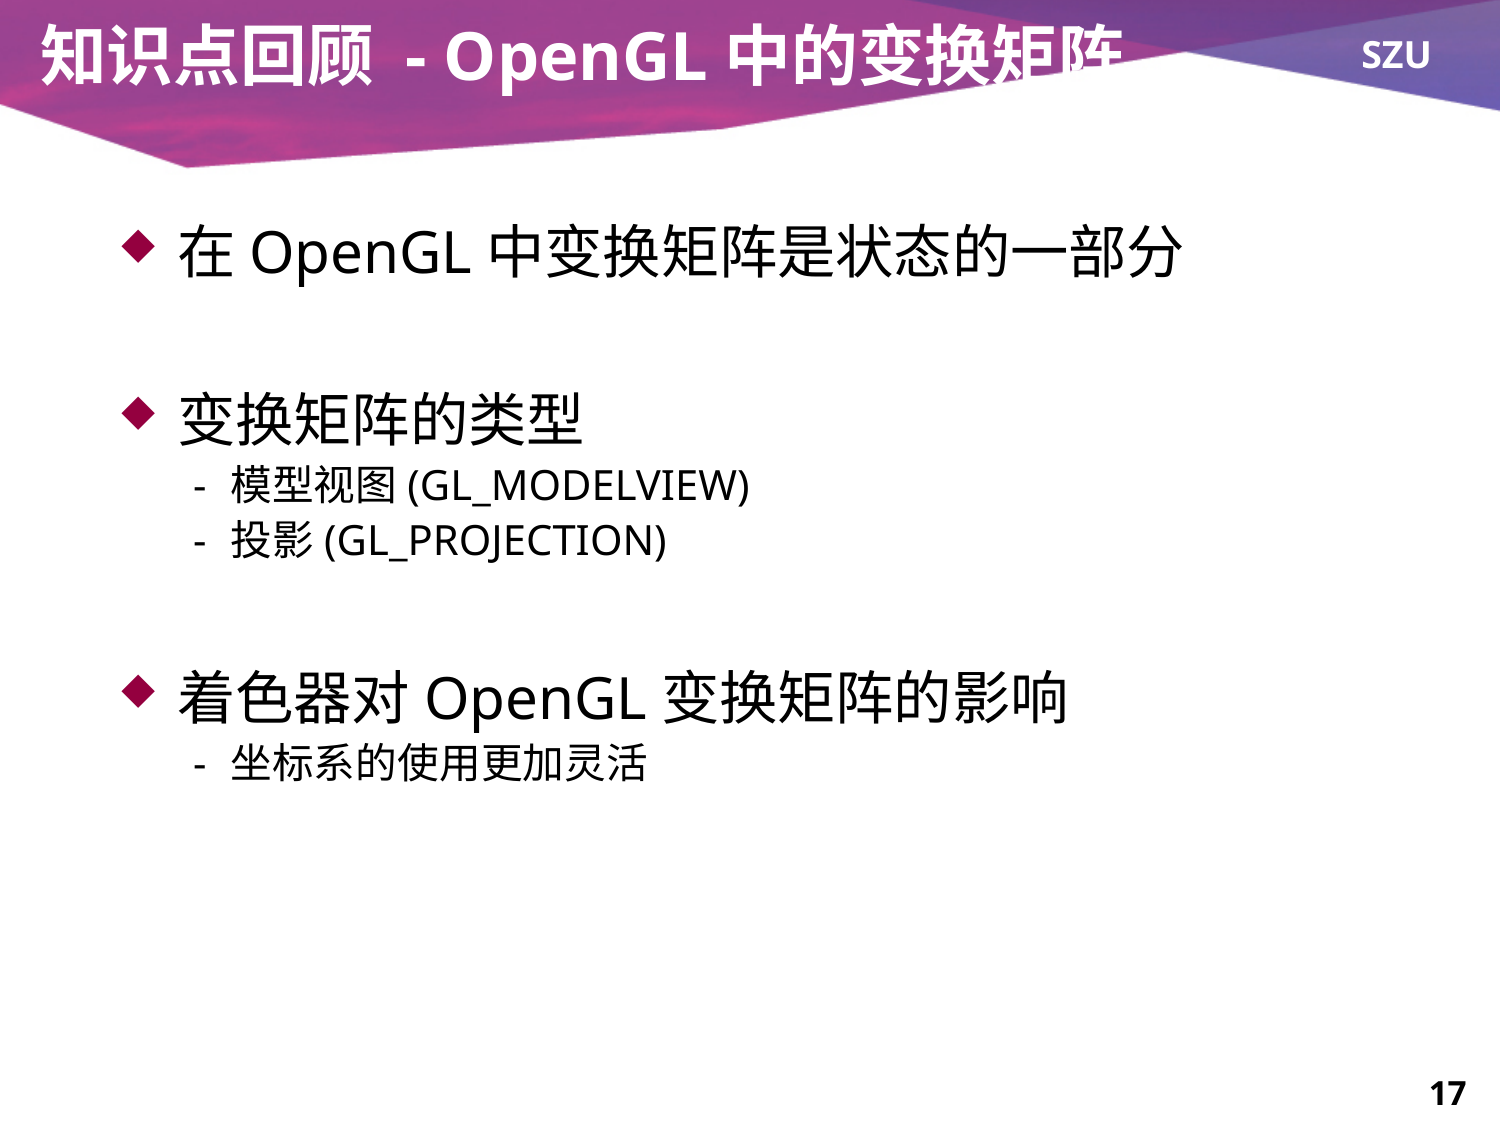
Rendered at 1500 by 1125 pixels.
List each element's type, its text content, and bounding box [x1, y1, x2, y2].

title 知识点回顾 - OpenGL中的变换矩阵 [25, 15, 1320, 104]
list 在OpenGL中变换矩阵是状态的一部分 变换矩阵的类型 模型视图(GL_MODELVIEW) 投影(GL_PROJECTION) 着色器对OpenGL变换矩阵的影响 坐标系的使用更加灵活 [103, 216, 1397, 930]
slide_number 17 [1384, 1065, 1500, 1125]
picture [0, 0, 1500, 1125]
